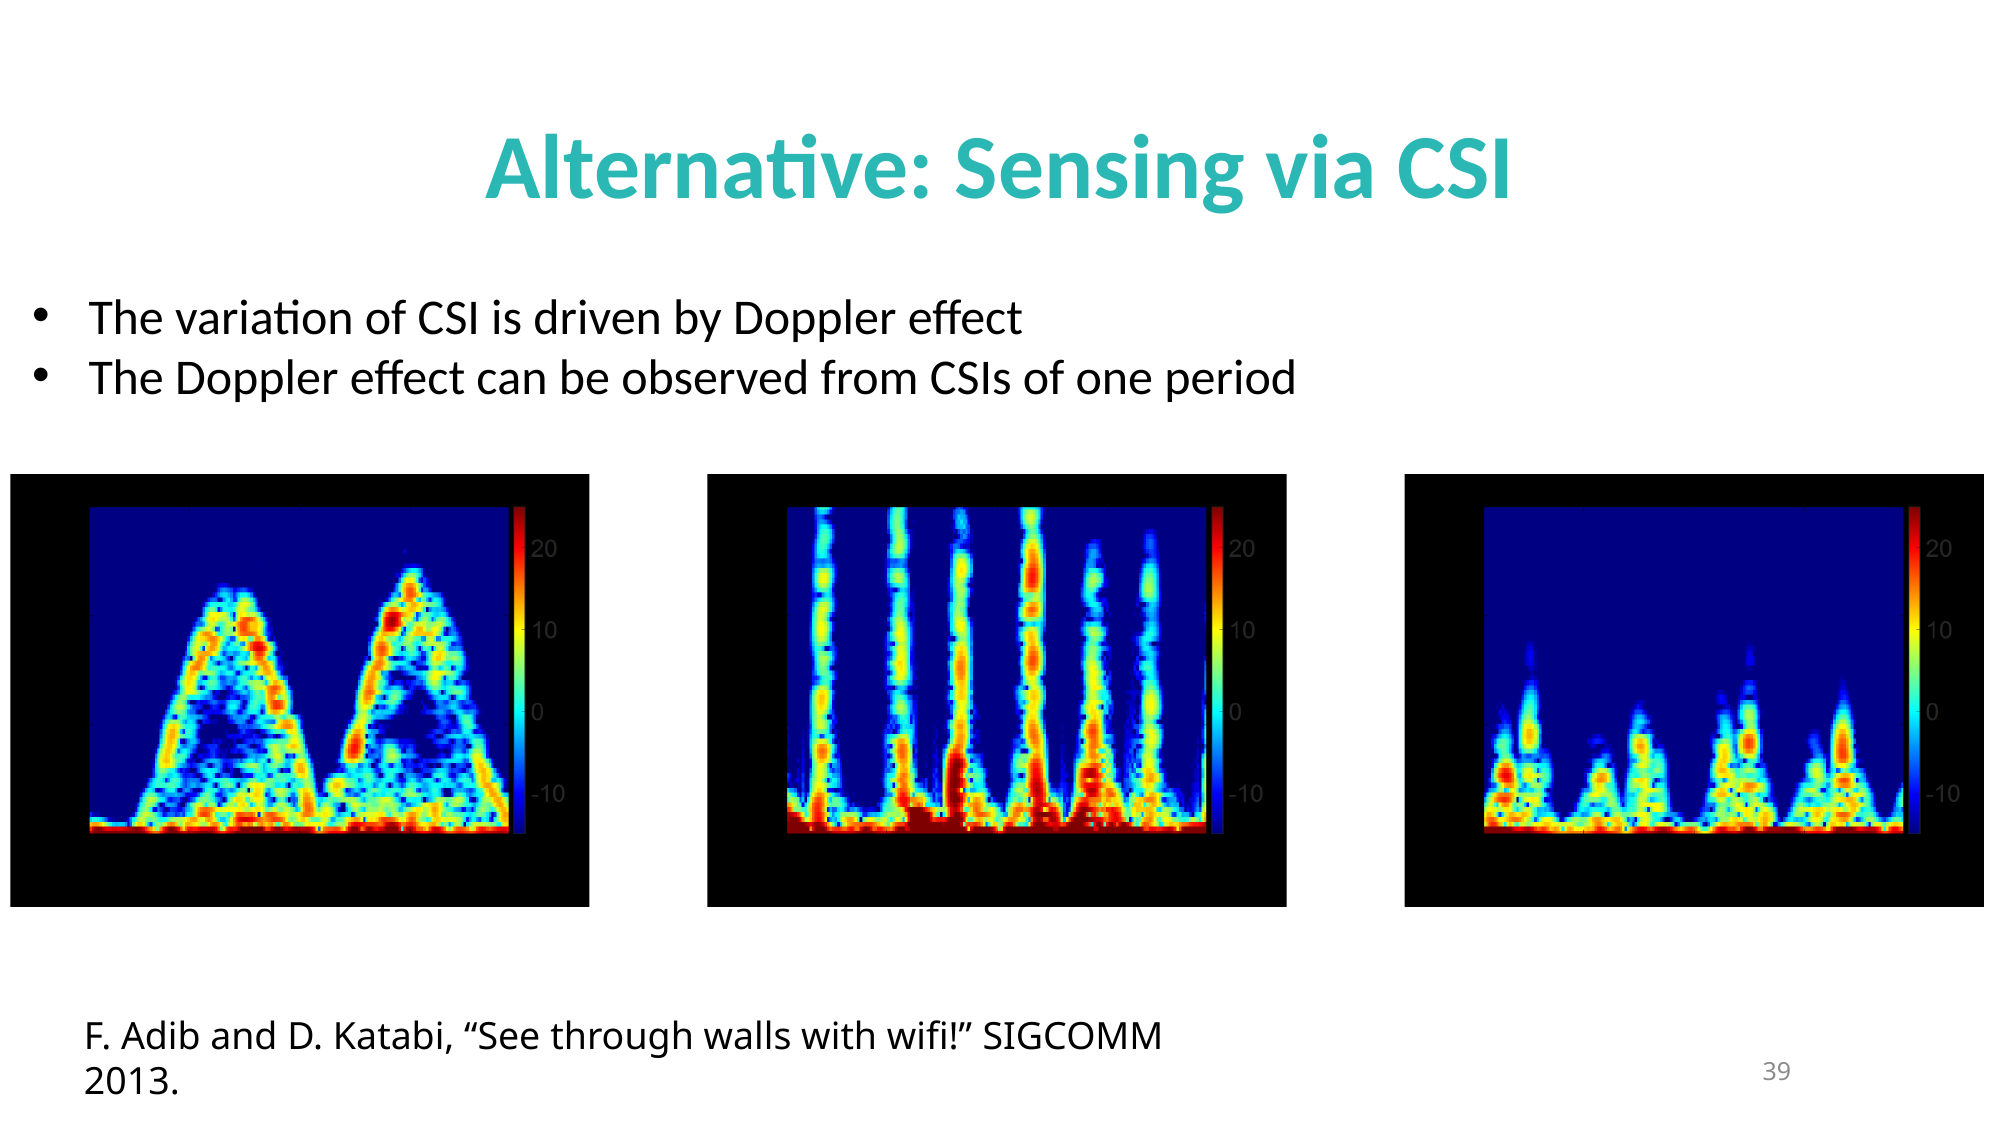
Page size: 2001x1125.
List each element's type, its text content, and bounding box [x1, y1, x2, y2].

text_box F. Adib and D. Katabi, “See through walls with wifi!” SIGCOMM 2013. [69, 1004, 1219, 1110]
picture [707, 474, 1287, 907]
text_box The variation of CSI is driven by Doppler effect The Doppler effect can be observed from CSIs of one period [17, 277, 1405, 412]
picture [1404, 474, 1984, 907]
title Alternative: Sensing via CSI [137, 59, 1863, 278]
picture [10, 474, 590, 907]
slide_number 39 [1356, 1042, 1807, 1103]
